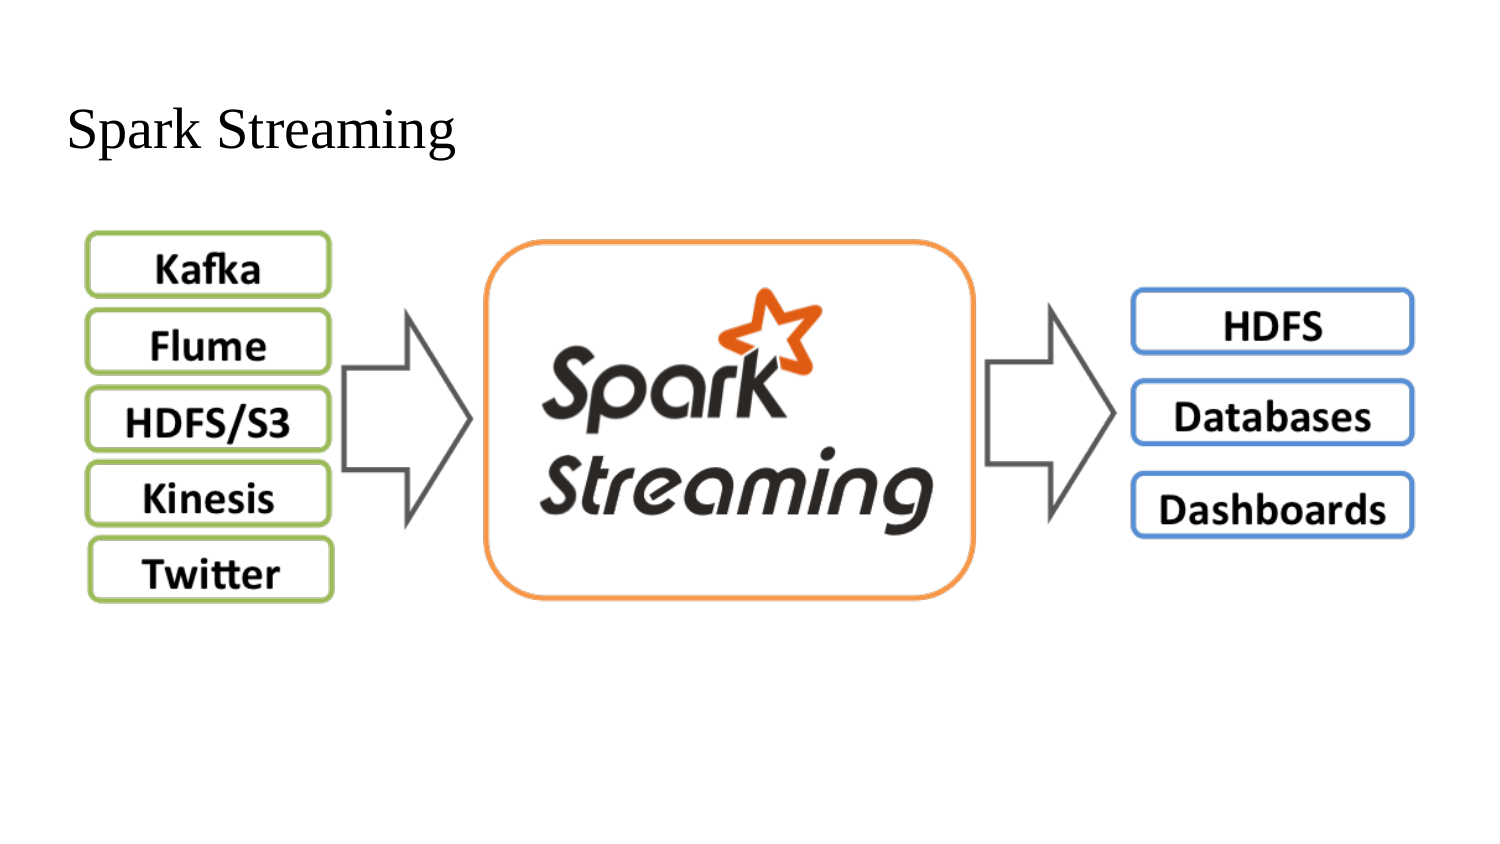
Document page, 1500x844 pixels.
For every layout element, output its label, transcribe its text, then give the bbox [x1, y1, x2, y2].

picture [24, 150, 1476, 693]
title Spark Streaming [51, 75, 1449, 149]
